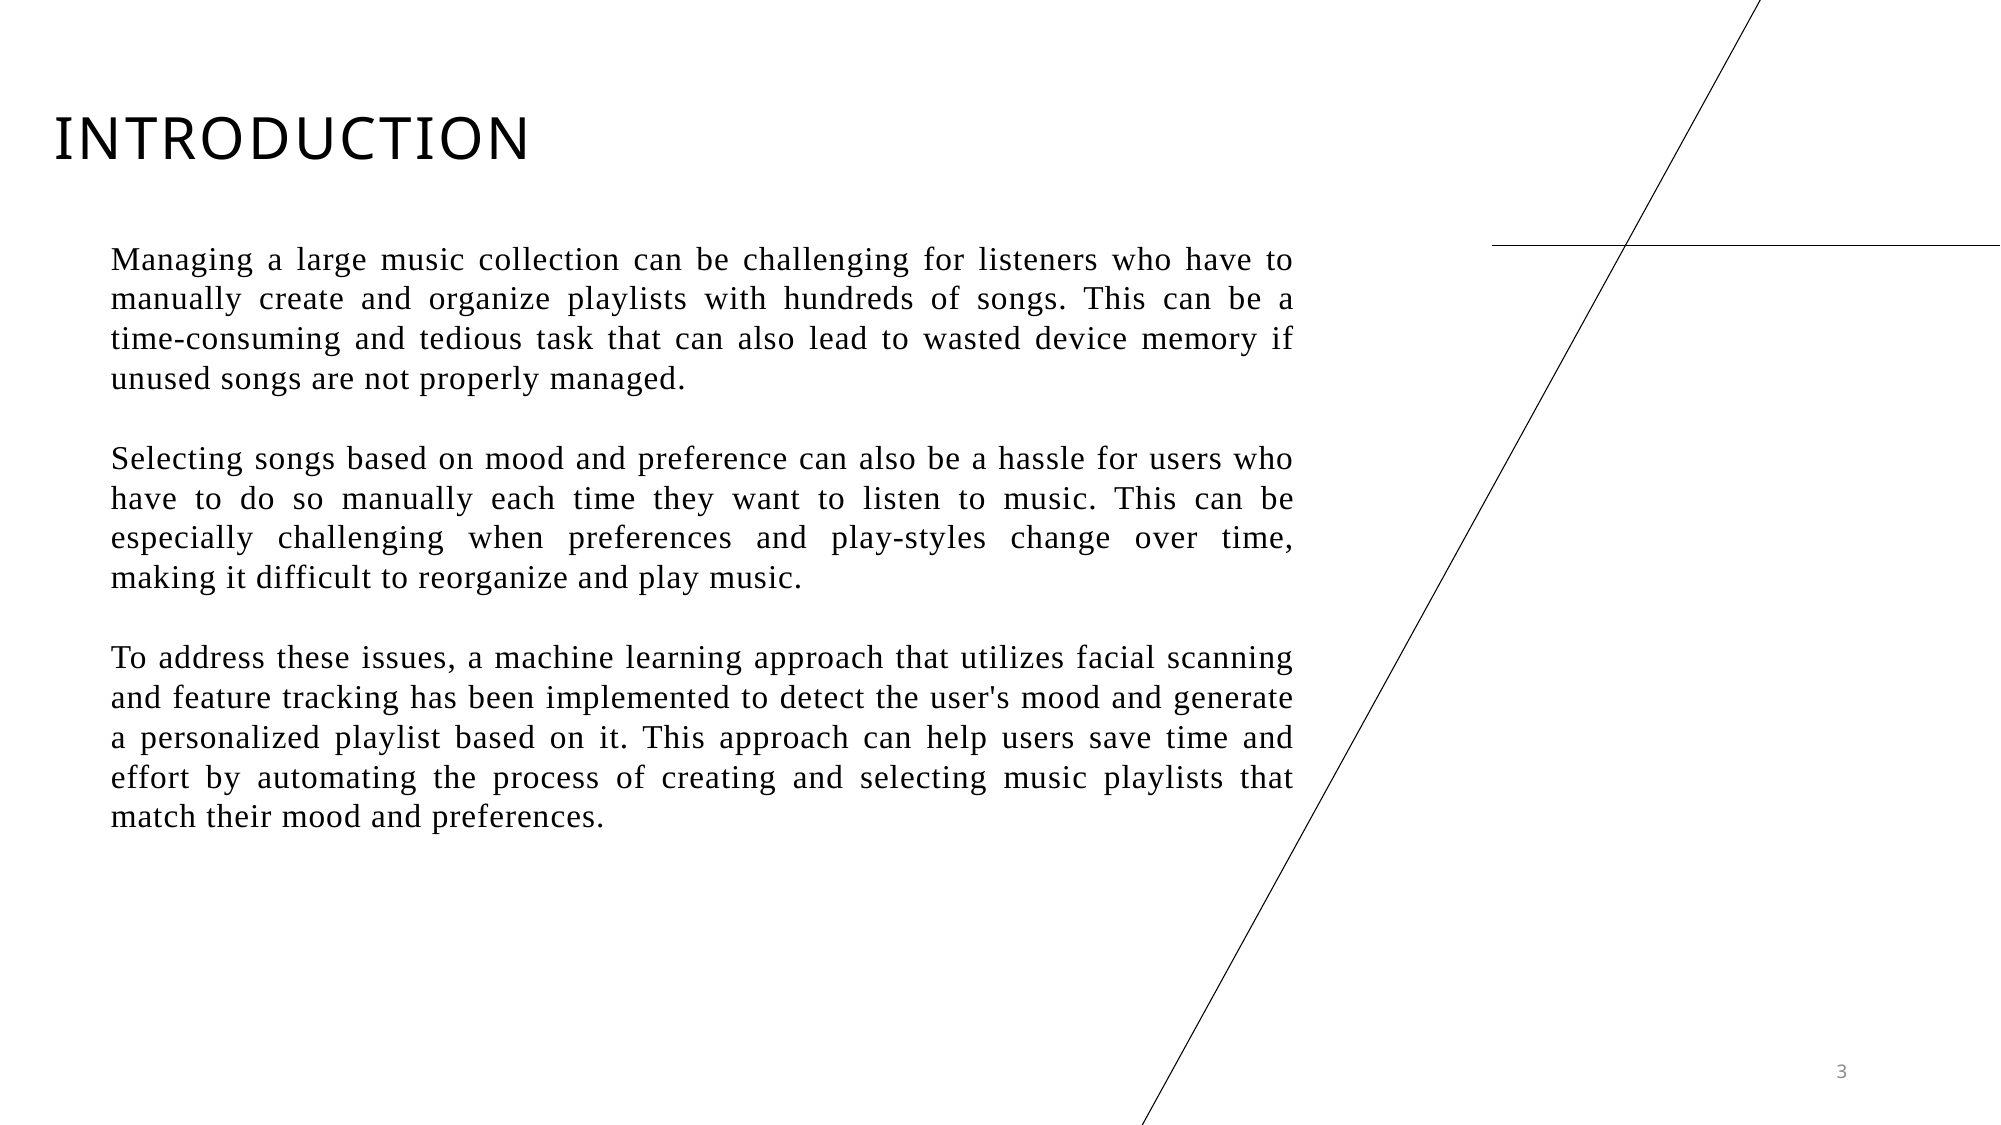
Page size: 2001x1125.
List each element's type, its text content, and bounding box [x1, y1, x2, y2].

list Managing a large music collection can be challenging for listeners who have to manually create and organize playlists with hundreds of songs. This can be a time-consuming and tedious task that can also lead to wasted device memory if unused songs are not properly managed. Selecting songs based on mood and preference can also be a hassle for users who have to do so manually each time they want to listen to music. This can be especially challenging when preferences and play-styles change over time, making it difficult to reorganize and play music. To address these issues, a machine learning approach that utilizes facial scanning and feature tracking has been implemented to detect the user's mood and generate a personalized playlist based on it. This approach can help users save time and effort by automating the process of creating and selecting music playlists that match their mood and preferences. [95, 229, 1313, 886]
title INTRODUCTION [40, 77, 879, 181]
slide_number 3 [1412, 1042, 1863, 1103]
